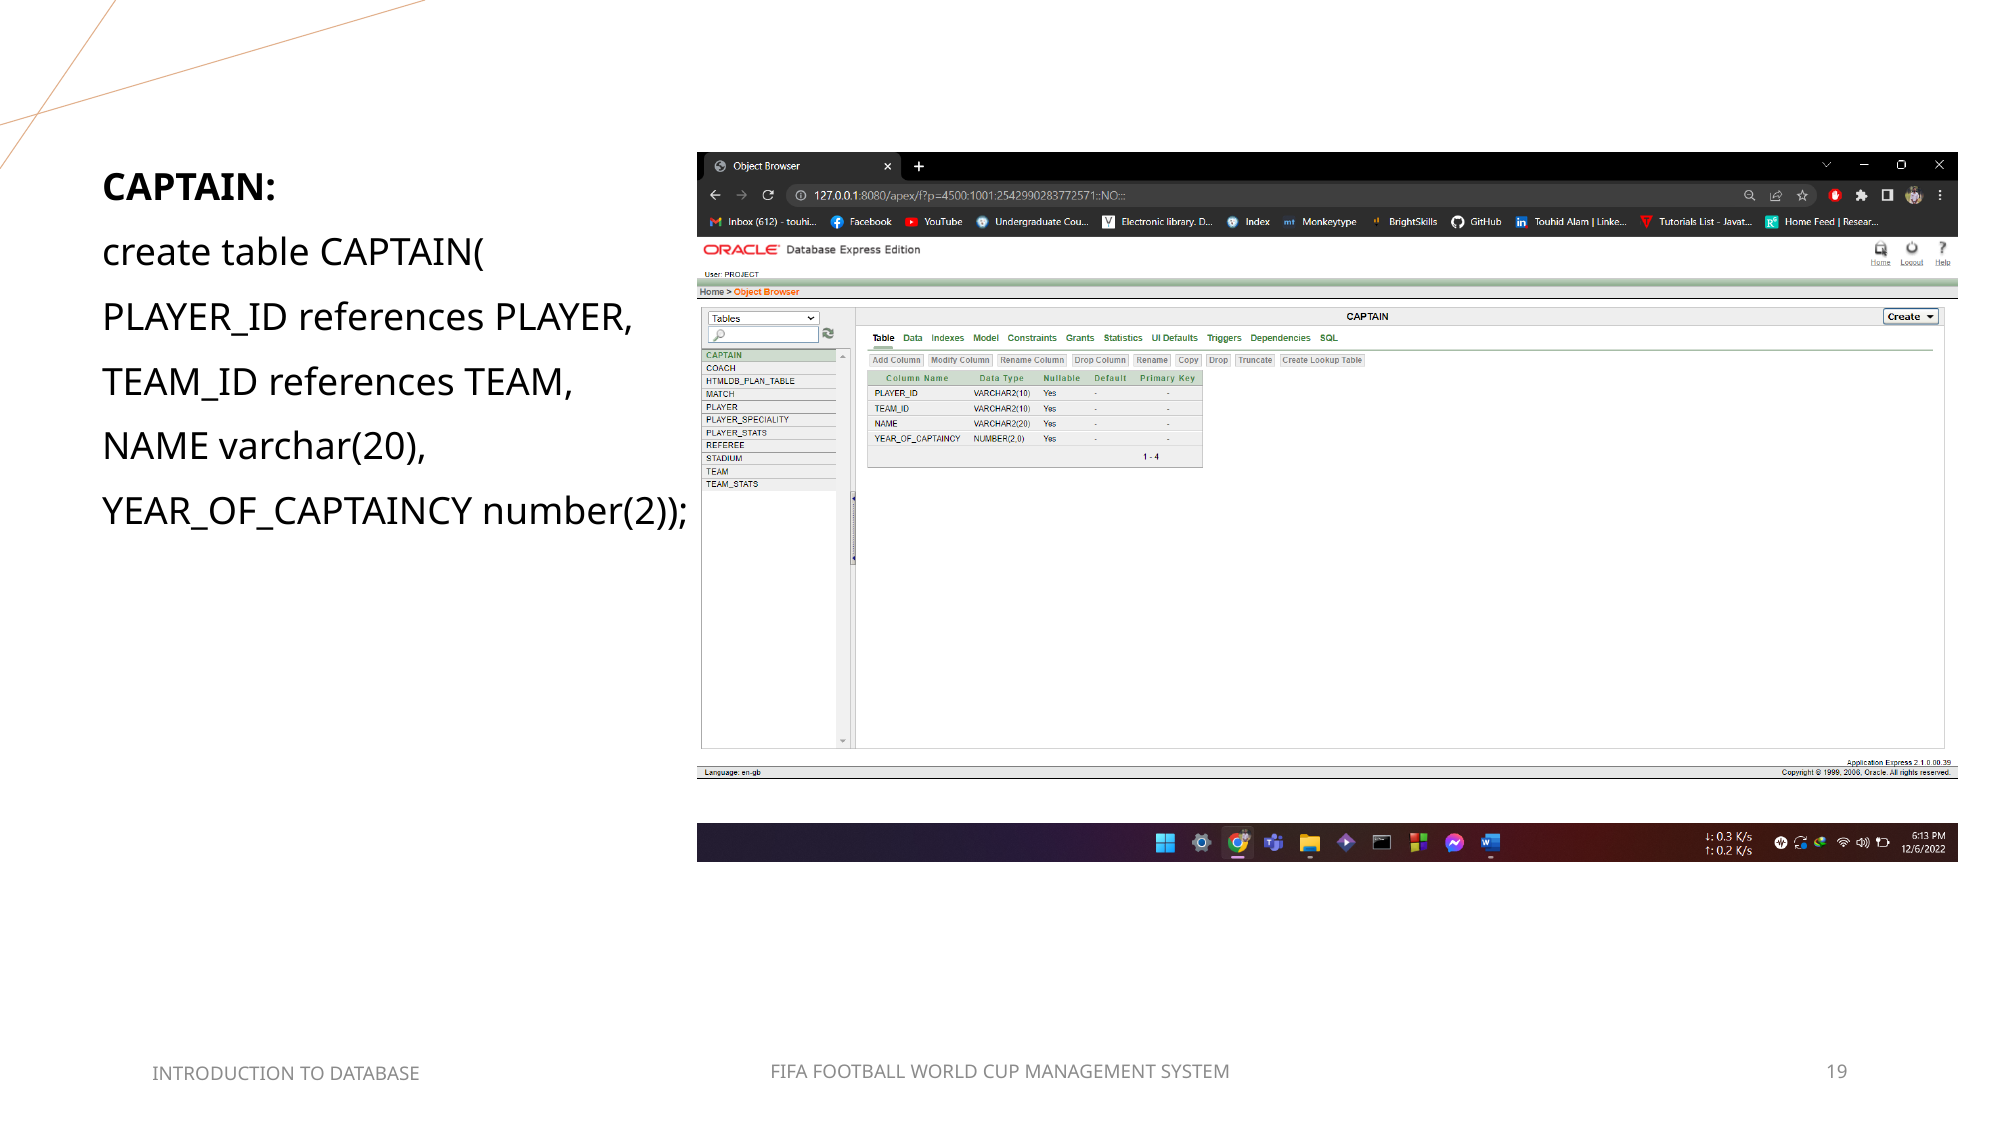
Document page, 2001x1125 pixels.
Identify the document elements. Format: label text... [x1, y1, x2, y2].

slide_number 19 [1412, 1042, 1863, 1103]
picture [697, 152, 1958, 862]
slide_number INTRODUCTION TO DATABASE [137, 1042, 588, 1103]
footer FIFA FOOTBALL WORLD CUP MANAGEMENT SYSTEM [662, 1042, 1338, 1103]
text_box CAPTAIN: create table CAPTAIN( PLAYER_ID references PLAYER, TEAM_ID references TEAM, NAME varchar(20), YEAR_OF_CAPTAINCY number(2)); [87, 152, 697, 602]
